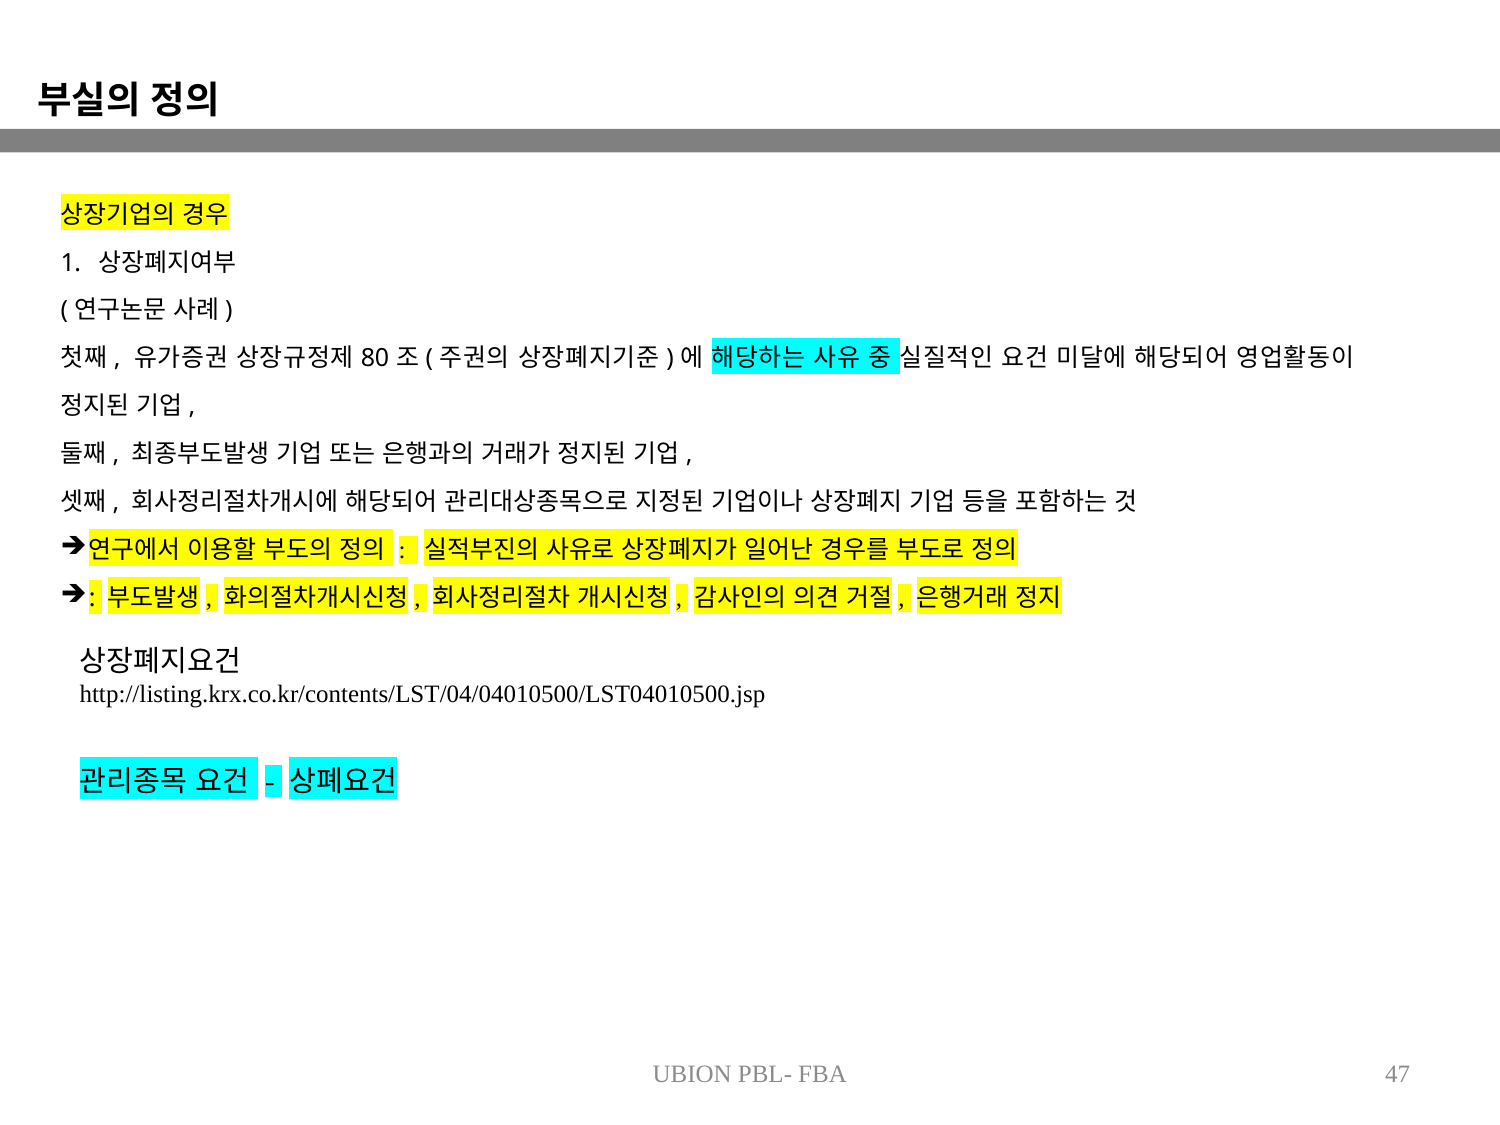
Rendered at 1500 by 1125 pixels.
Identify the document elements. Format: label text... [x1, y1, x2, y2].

text_box 상장기업의 경우 상장폐지여부 (연구논문 사례) 첫째, 유가증권 상장규정제80조(주권의 상장폐지기준)에 해당하는 사유 중 실질적인 요건 미달에 해당되어 영업활동이 정지된 기업, 둘째, 최종부도발생 기업 또는 은행과의 거래가 정지된 기업, 셋째, 회사정리절차개시에 해당되어 관리대상종목으로 지정된 기업이나 상장폐지 기업 등을 포함하는 것 연구에서 이용할 부도의 정의 : 실적부진의 사유로 상장폐지가 일어난 경우를 부도로 정의 : 부도발생, 화의절차개시신청, 회사정리절차 개시신청, 감사인의 의견 거절, 은행거래 정지 [45, 172, 1369, 619]
text_box 부실의 정의 [22, 55, 1003, 129]
text_box 관리종목 요건 - 상폐요건 [64, 754, 833, 805]
text_box [0, 128, 1500, 153]
footer UBION PBL- FBA [512, 1042, 988, 1103]
slide_number 47 [1074, 1042, 1425, 1103]
text_box 상장폐지요건 http://listing.krx.co.kr/contents/LST/04/04010500/LST04010500.jsp [64, 634, 1270, 715]
